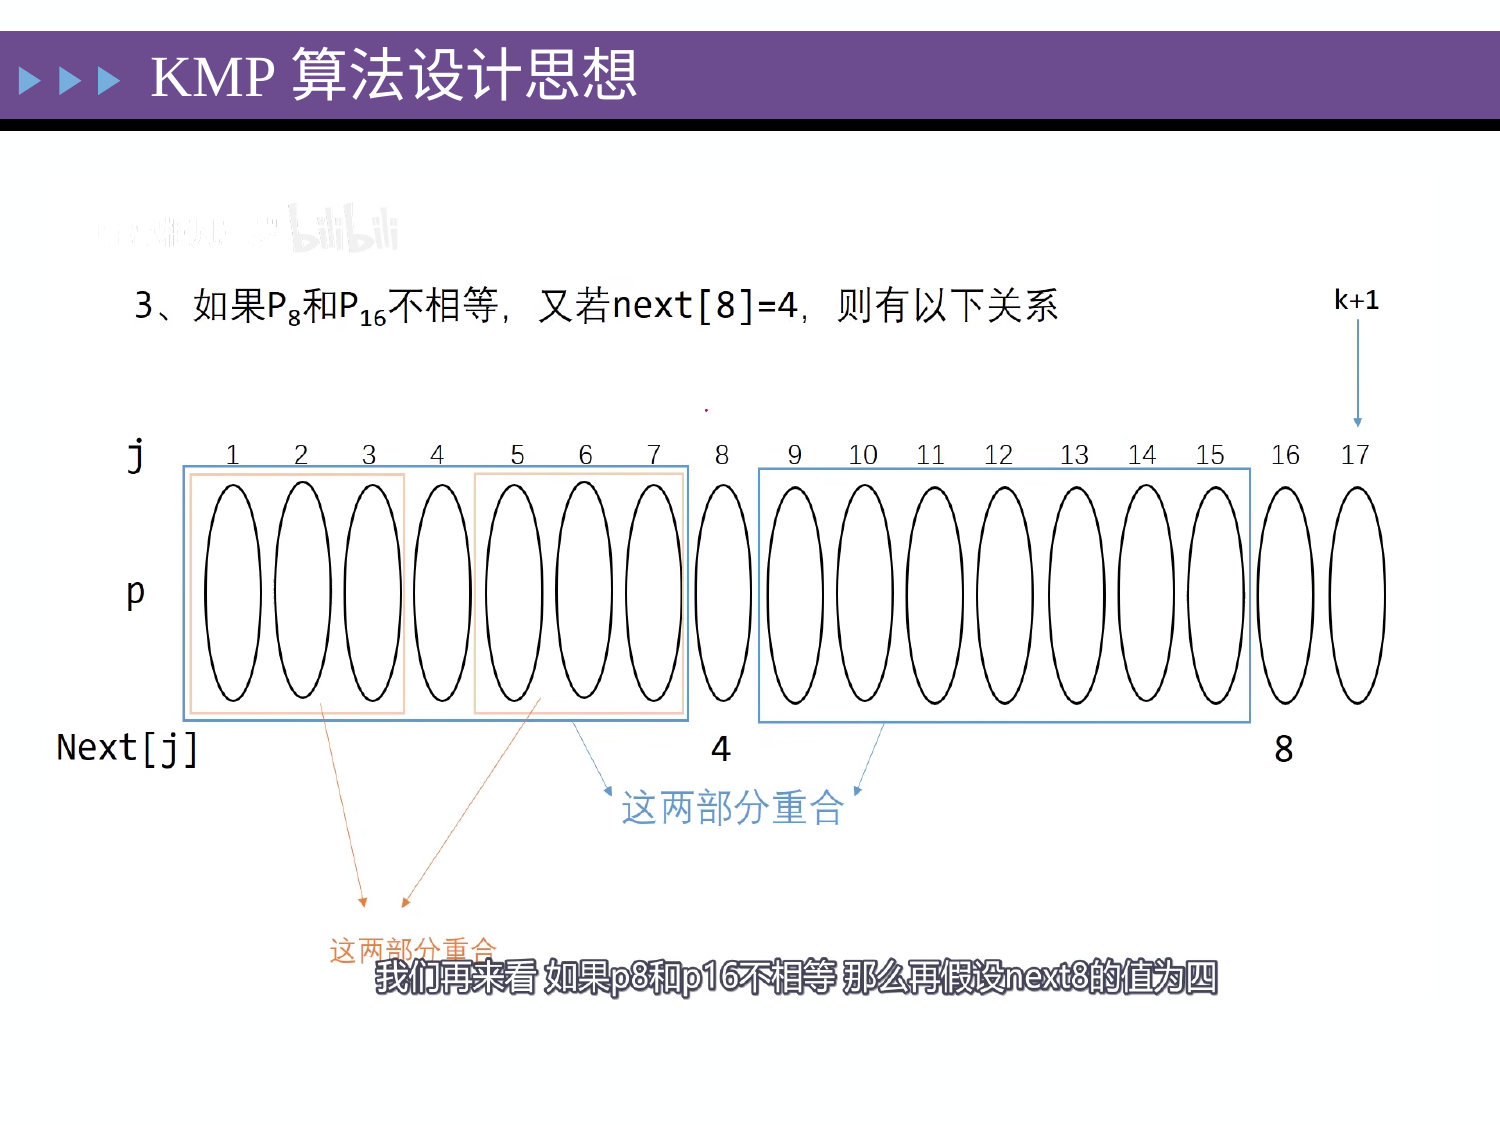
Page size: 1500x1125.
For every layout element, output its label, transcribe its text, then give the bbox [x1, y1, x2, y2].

text_box KMP算法设计思想 [135, 30, 1188, 116]
picture [45, 172, 1436, 1001]
